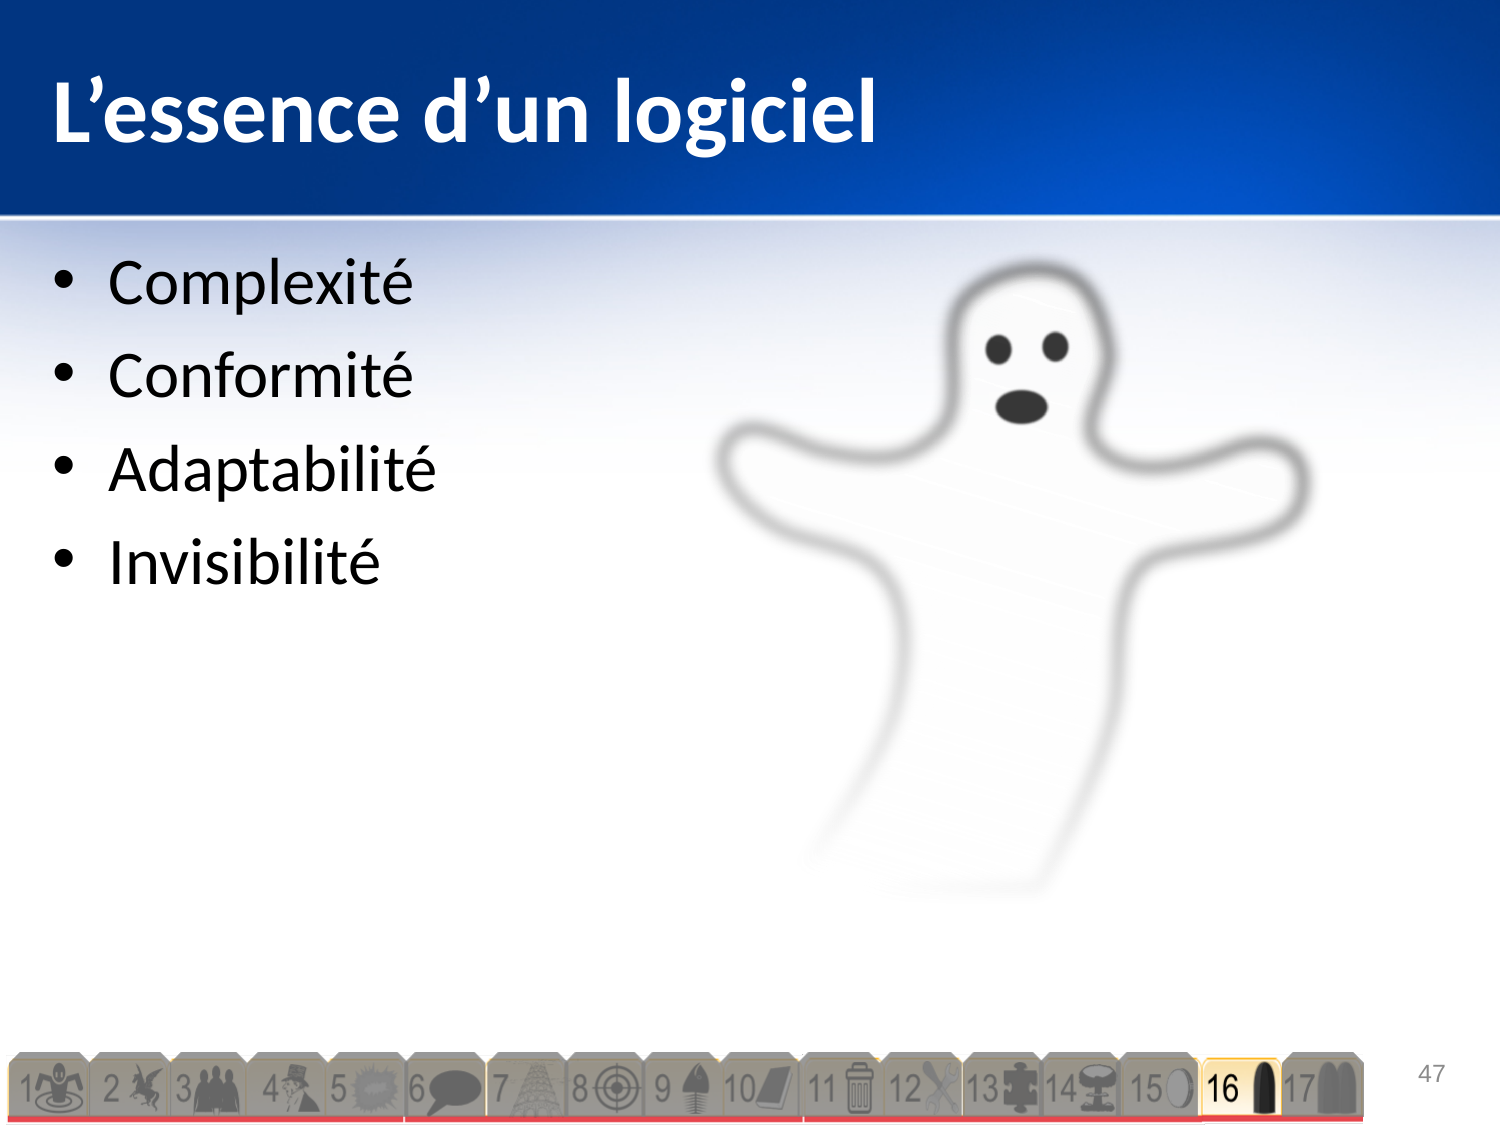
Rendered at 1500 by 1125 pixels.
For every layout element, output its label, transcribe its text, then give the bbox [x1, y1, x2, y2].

slide_number 47 [1111, 1042, 1462, 1103]
title L’essence d’un logiciel [37, 12, 1225, 200]
text_box [49, 214, 1400, 691]
picture [0, 0, 1500, 1125]
list Complexité Conformité Adaptabilité Invisibilité [37, 230, 1463, 1031]
